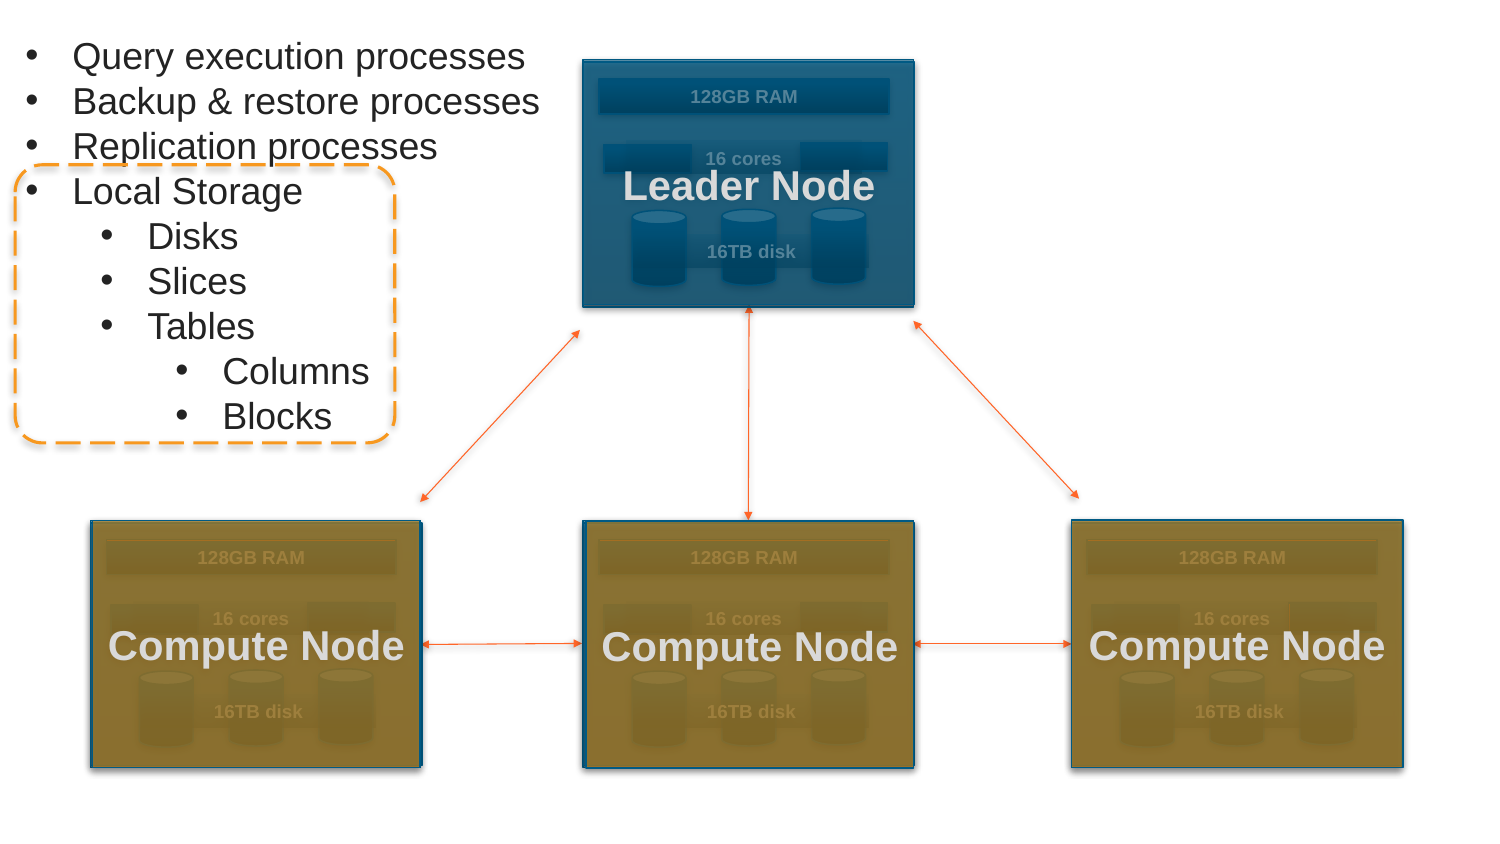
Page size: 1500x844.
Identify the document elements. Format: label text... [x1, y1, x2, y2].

text_box Query execution processes Backup & restore processes Replication processes Local Storage Disks Slices Tables Columns Blocks [10, 24, 556, 187]
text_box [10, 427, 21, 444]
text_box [90, 59, 1404, 768]
text_box [14, 163, 85, 444]
